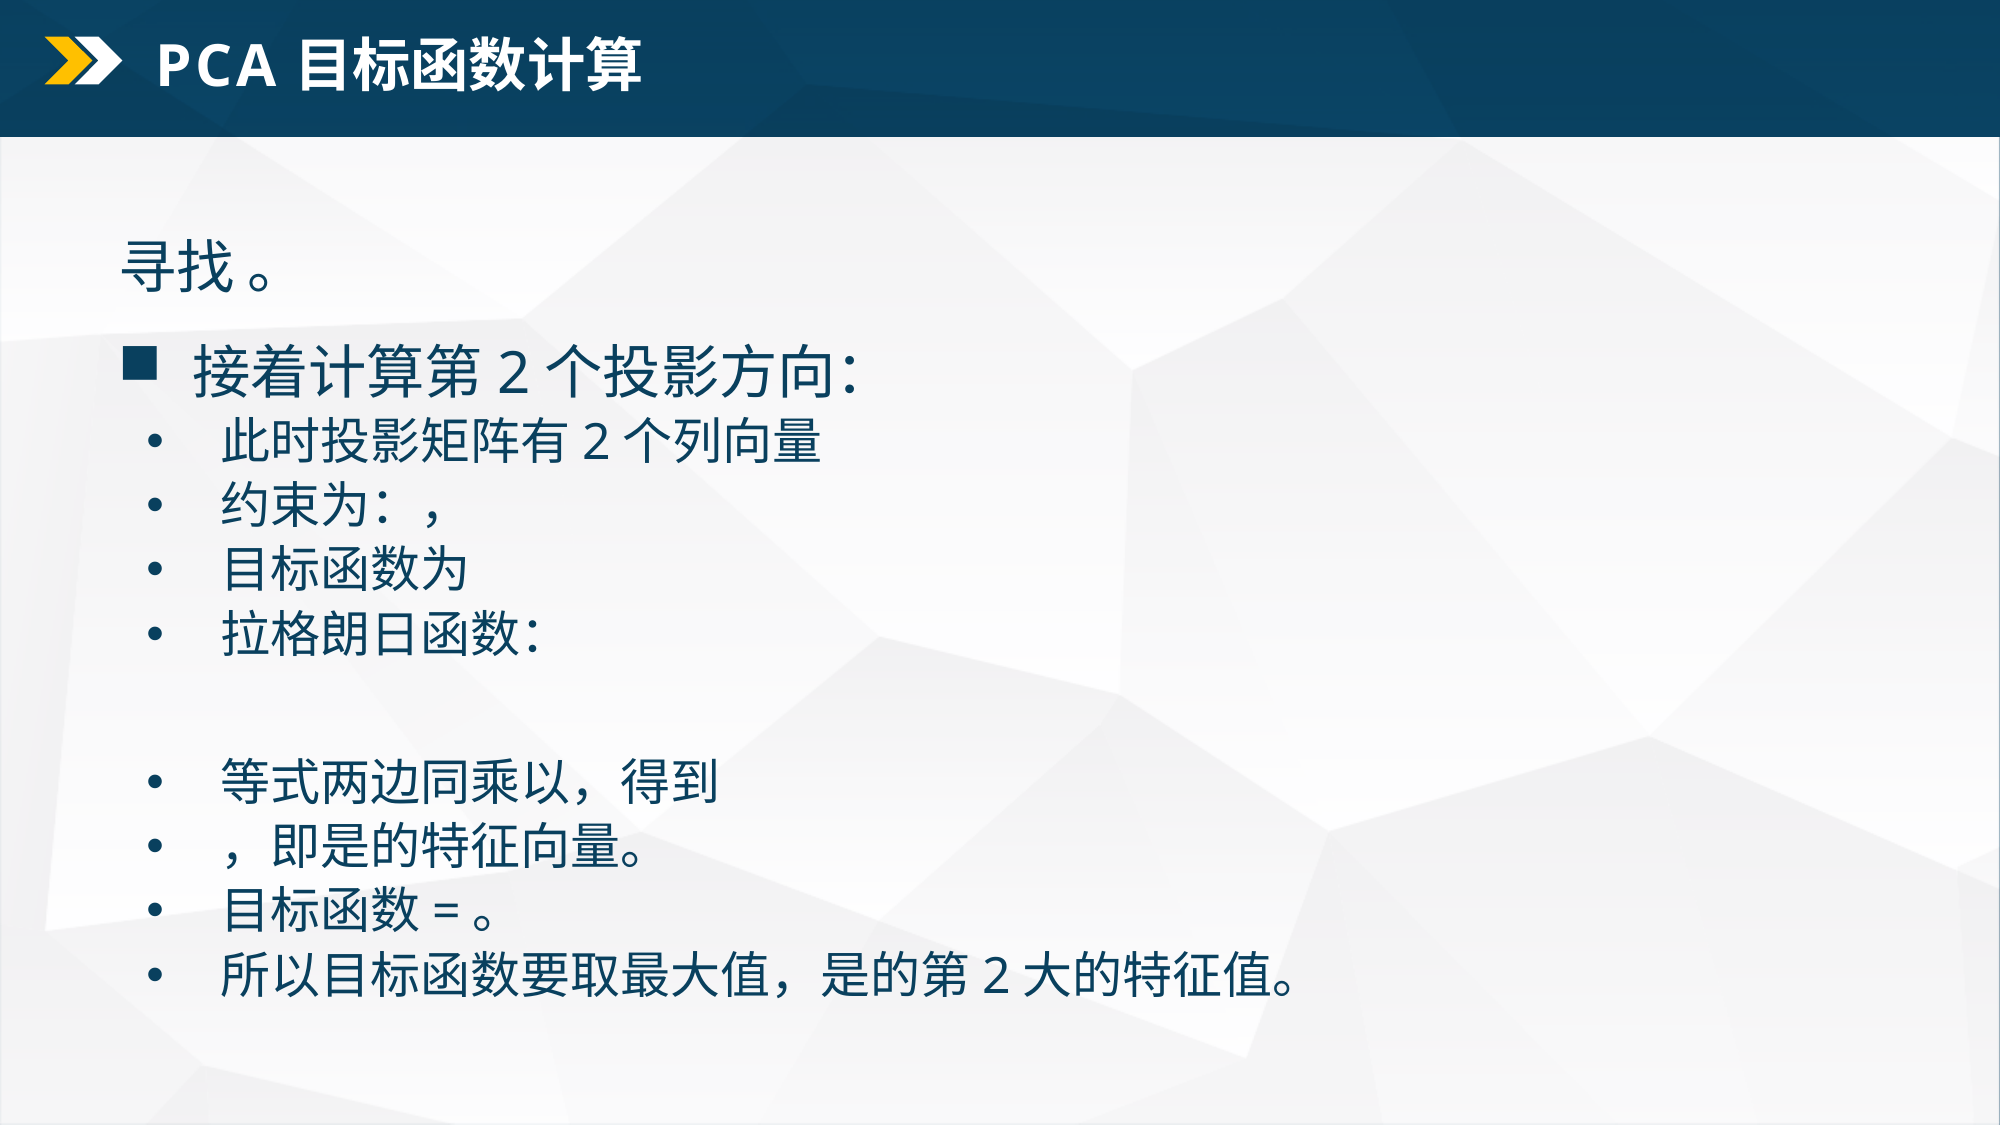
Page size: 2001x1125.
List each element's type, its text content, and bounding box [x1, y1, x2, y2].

picture [0, 0, 2000, 1125]
list PCA目标函数计算 [140, 28, 1027, 93]
